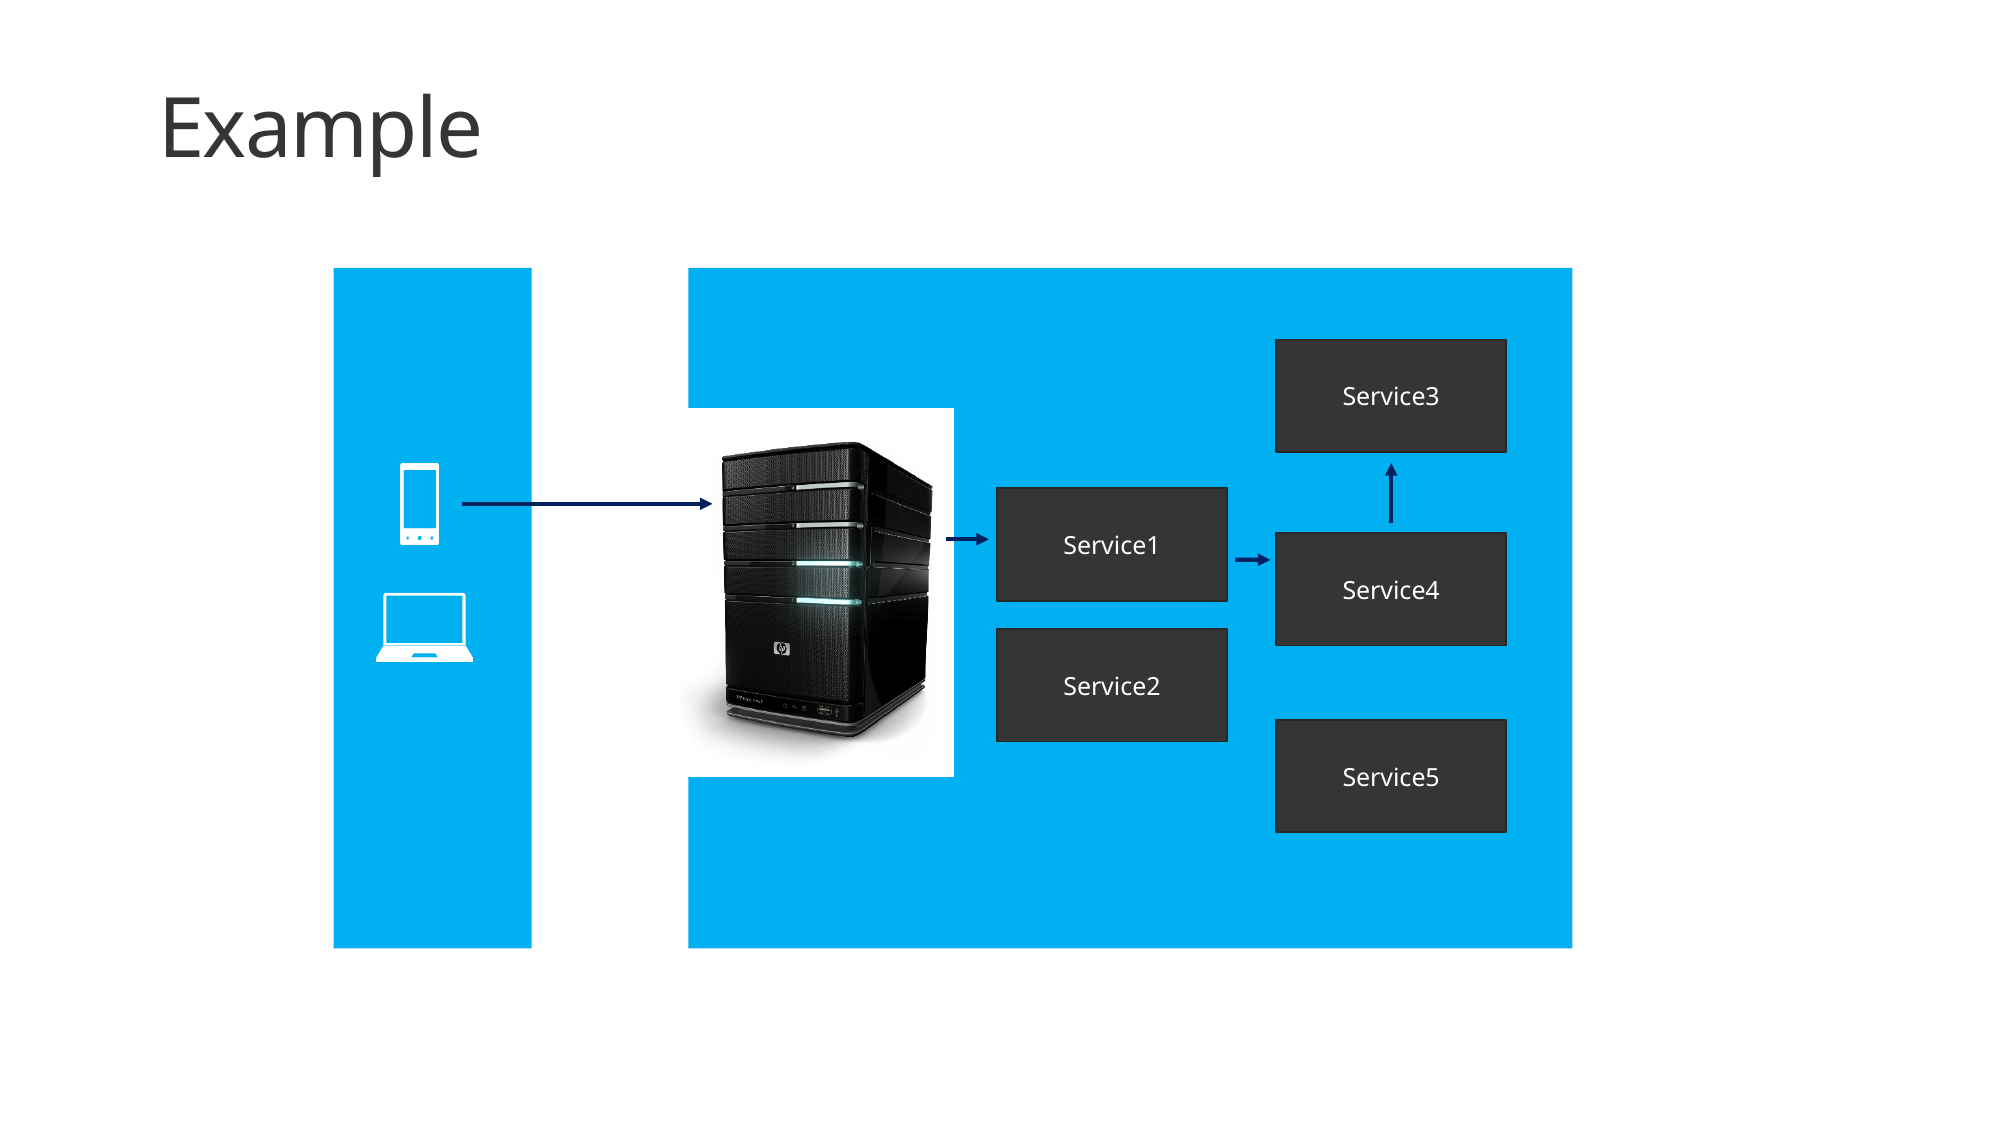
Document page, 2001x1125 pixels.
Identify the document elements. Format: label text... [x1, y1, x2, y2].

text_box [333, 267, 532, 949]
picture [669, 408, 953, 778]
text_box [375, 592, 474, 663]
title Example [134, 70, 1860, 178]
picture [401, 464, 438, 544]
text_box [688, 267, 1573, 949]
text_box Service2 [996, 628, 1228, 742]
text_box Service1 [996, 487, 1228, 602]
text_box Service5 [1275, 719, 1507, 833]
text_box Service4 [1275, 532, 1507, 646]
text_box Service3 [1275, 339, 1507, 453]
